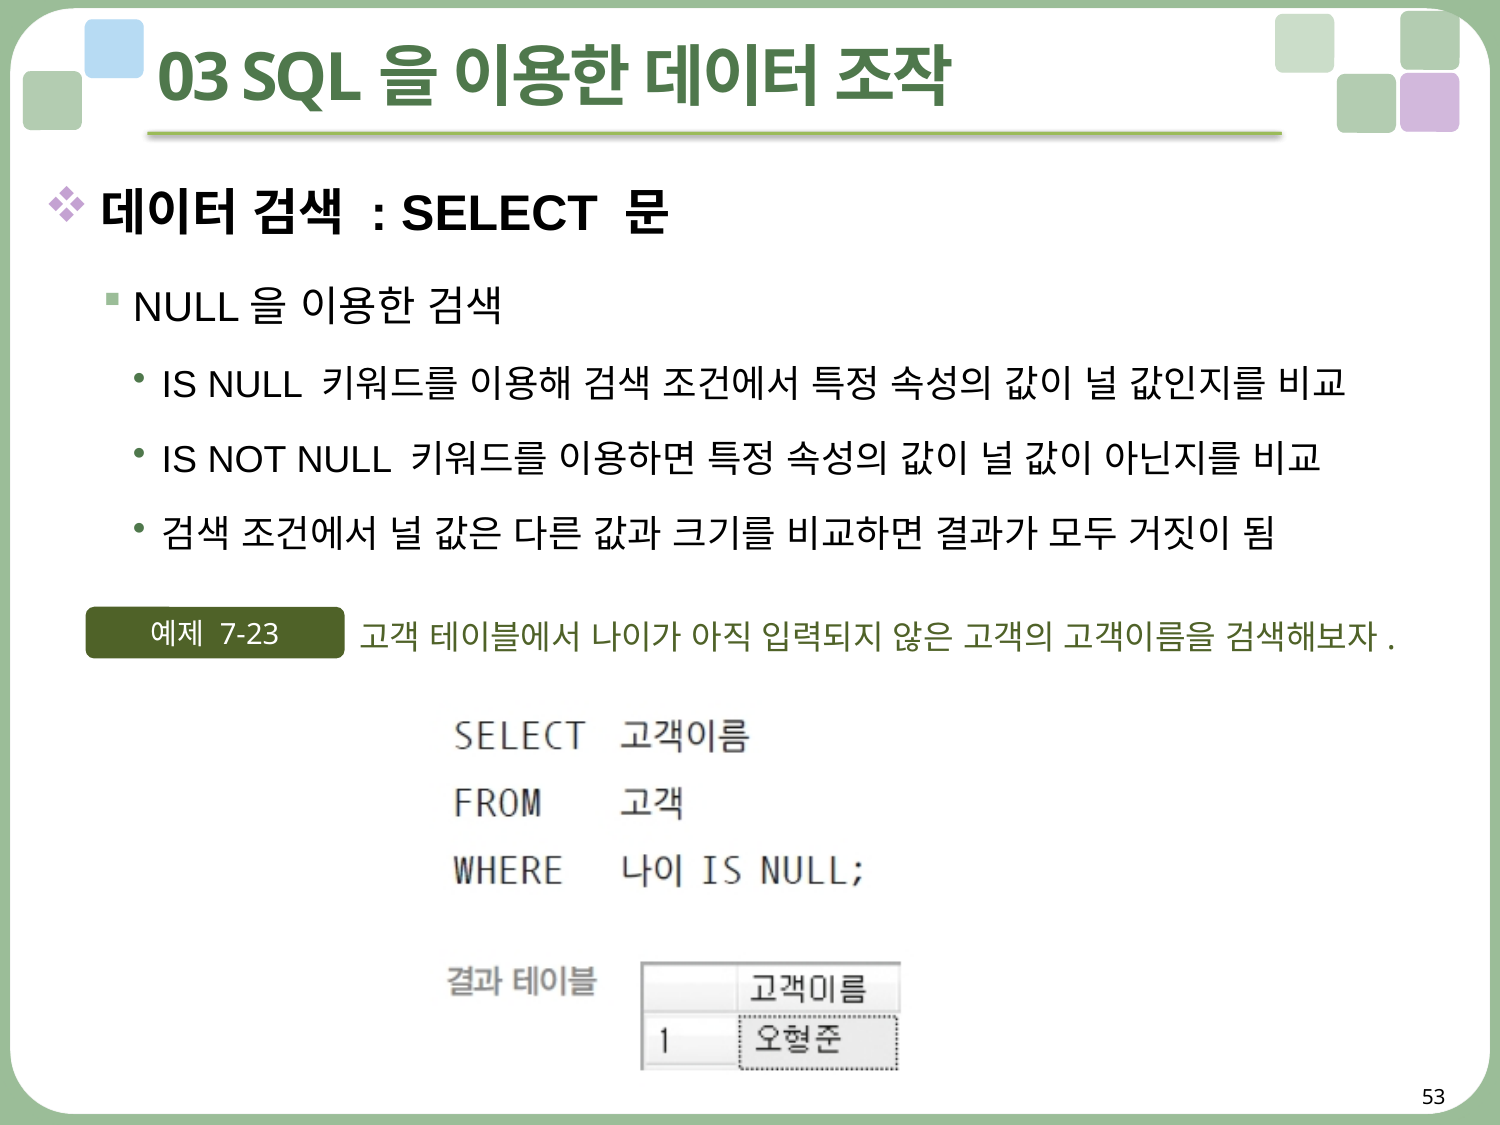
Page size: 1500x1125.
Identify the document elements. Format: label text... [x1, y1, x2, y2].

title 03 SQL을 이용한 데이터 조작 [142, 25, 1459, 123]
picture [0, 0, 1500, 1125]
list 데이터 검색 : SELECT 문 NULL을 이용한 검색 IS NULL 키워드를 이용해 검색 조건에서 특정 속성의 값이 널 값인지를 비교 IS NOT NULL 키워드를 이용하면 특정 속성의 값이 널 값이 아닌지를 비교 검색 조건에서 널 값은 다른 값과 크기를 비교하면 결과가 모두 거짓이 됨 [29, 172, 1459, 1083]
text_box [85, 606, 1459, 665]
